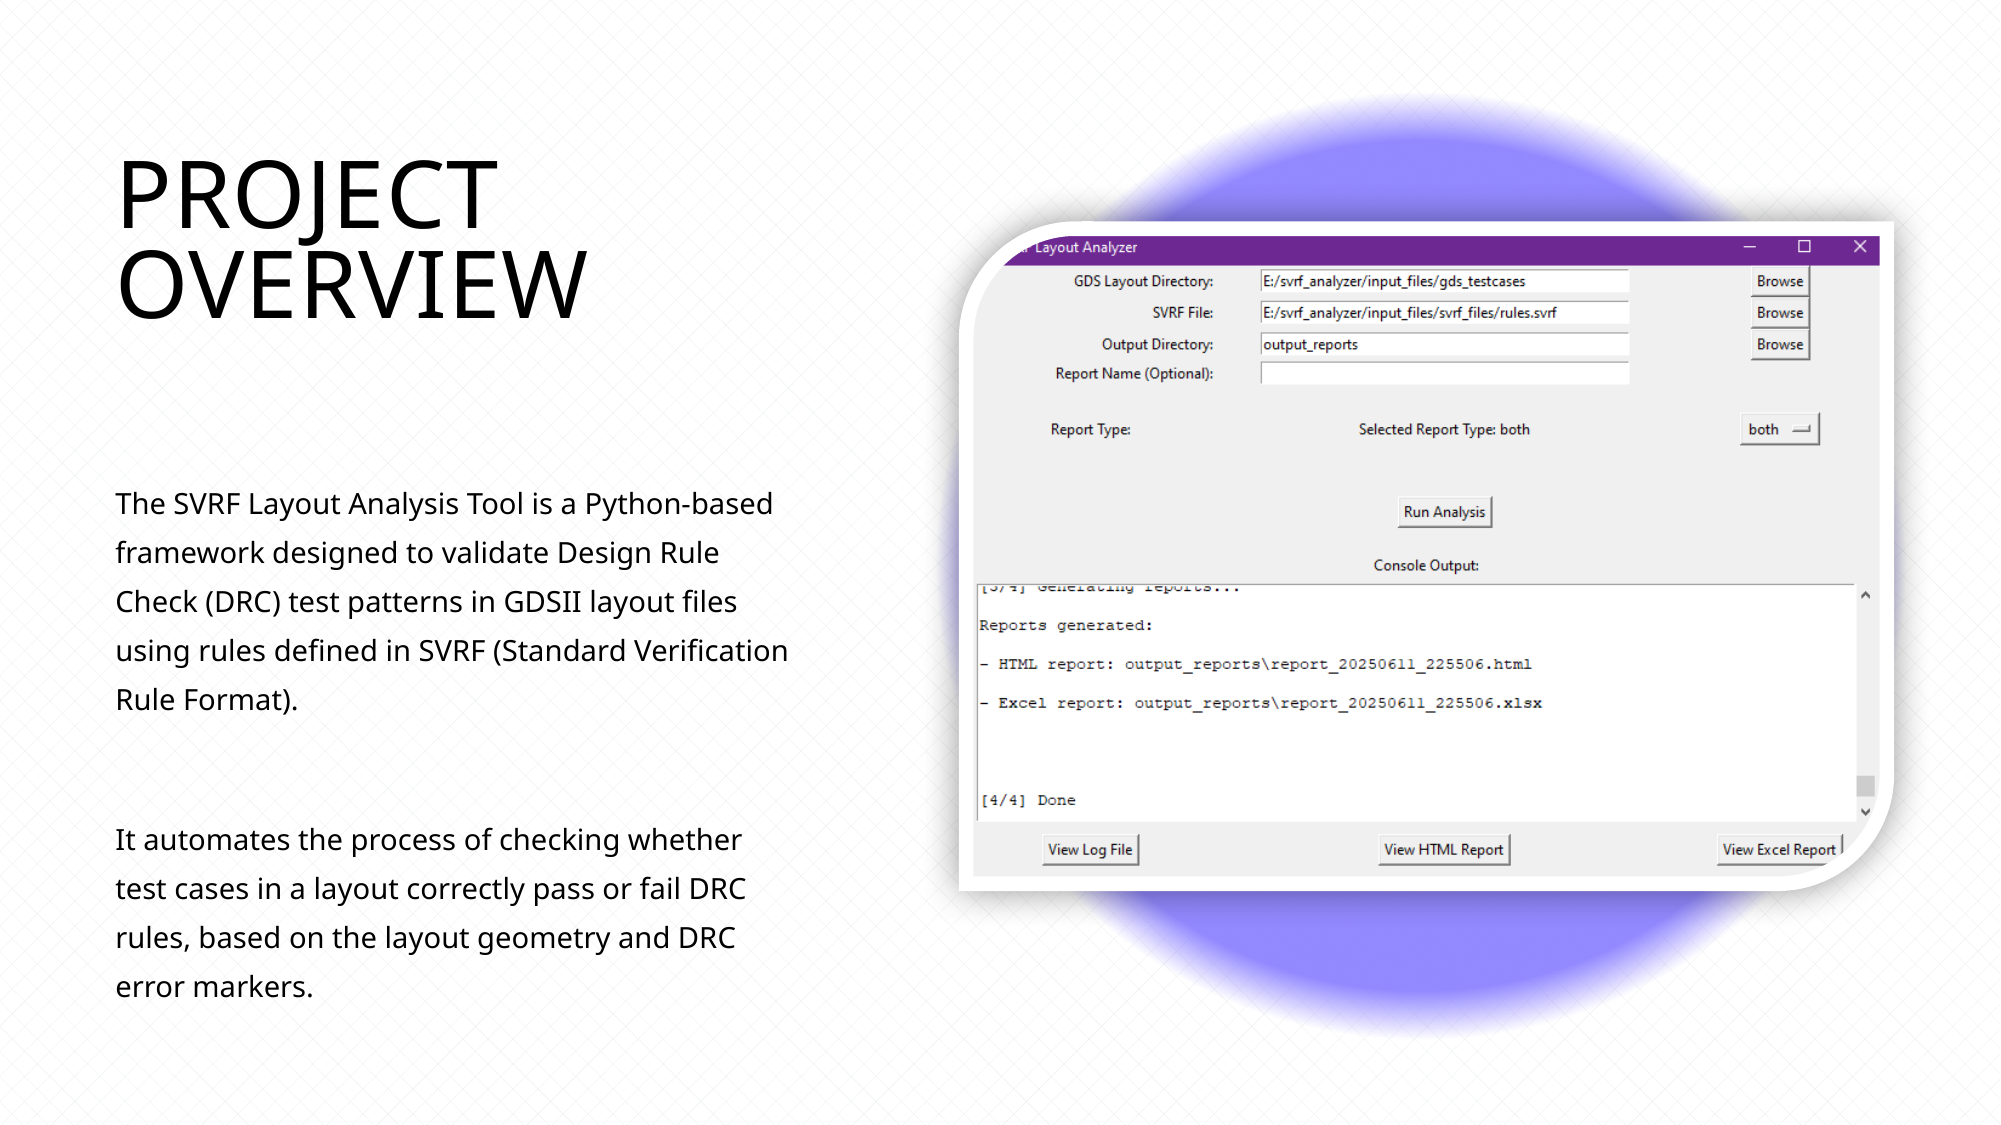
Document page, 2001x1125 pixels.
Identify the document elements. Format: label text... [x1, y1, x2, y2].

picture [935, 91, 1906, 1040]
title Project overview [100, 148, 816, 420]
list The SVRF Layout Analysis Tool is a Python-based framework designed to validate Design Rule Check (DRC) test patterns in GDSII layout files using rules defined in SVRF (Standard Verification Rule Format). ​ It automates the process of checking whether test cases in a layout correctly pass or fail DRC rules, based on the layout geometry and DRC error markers. [100, 463, 816, 1027]
